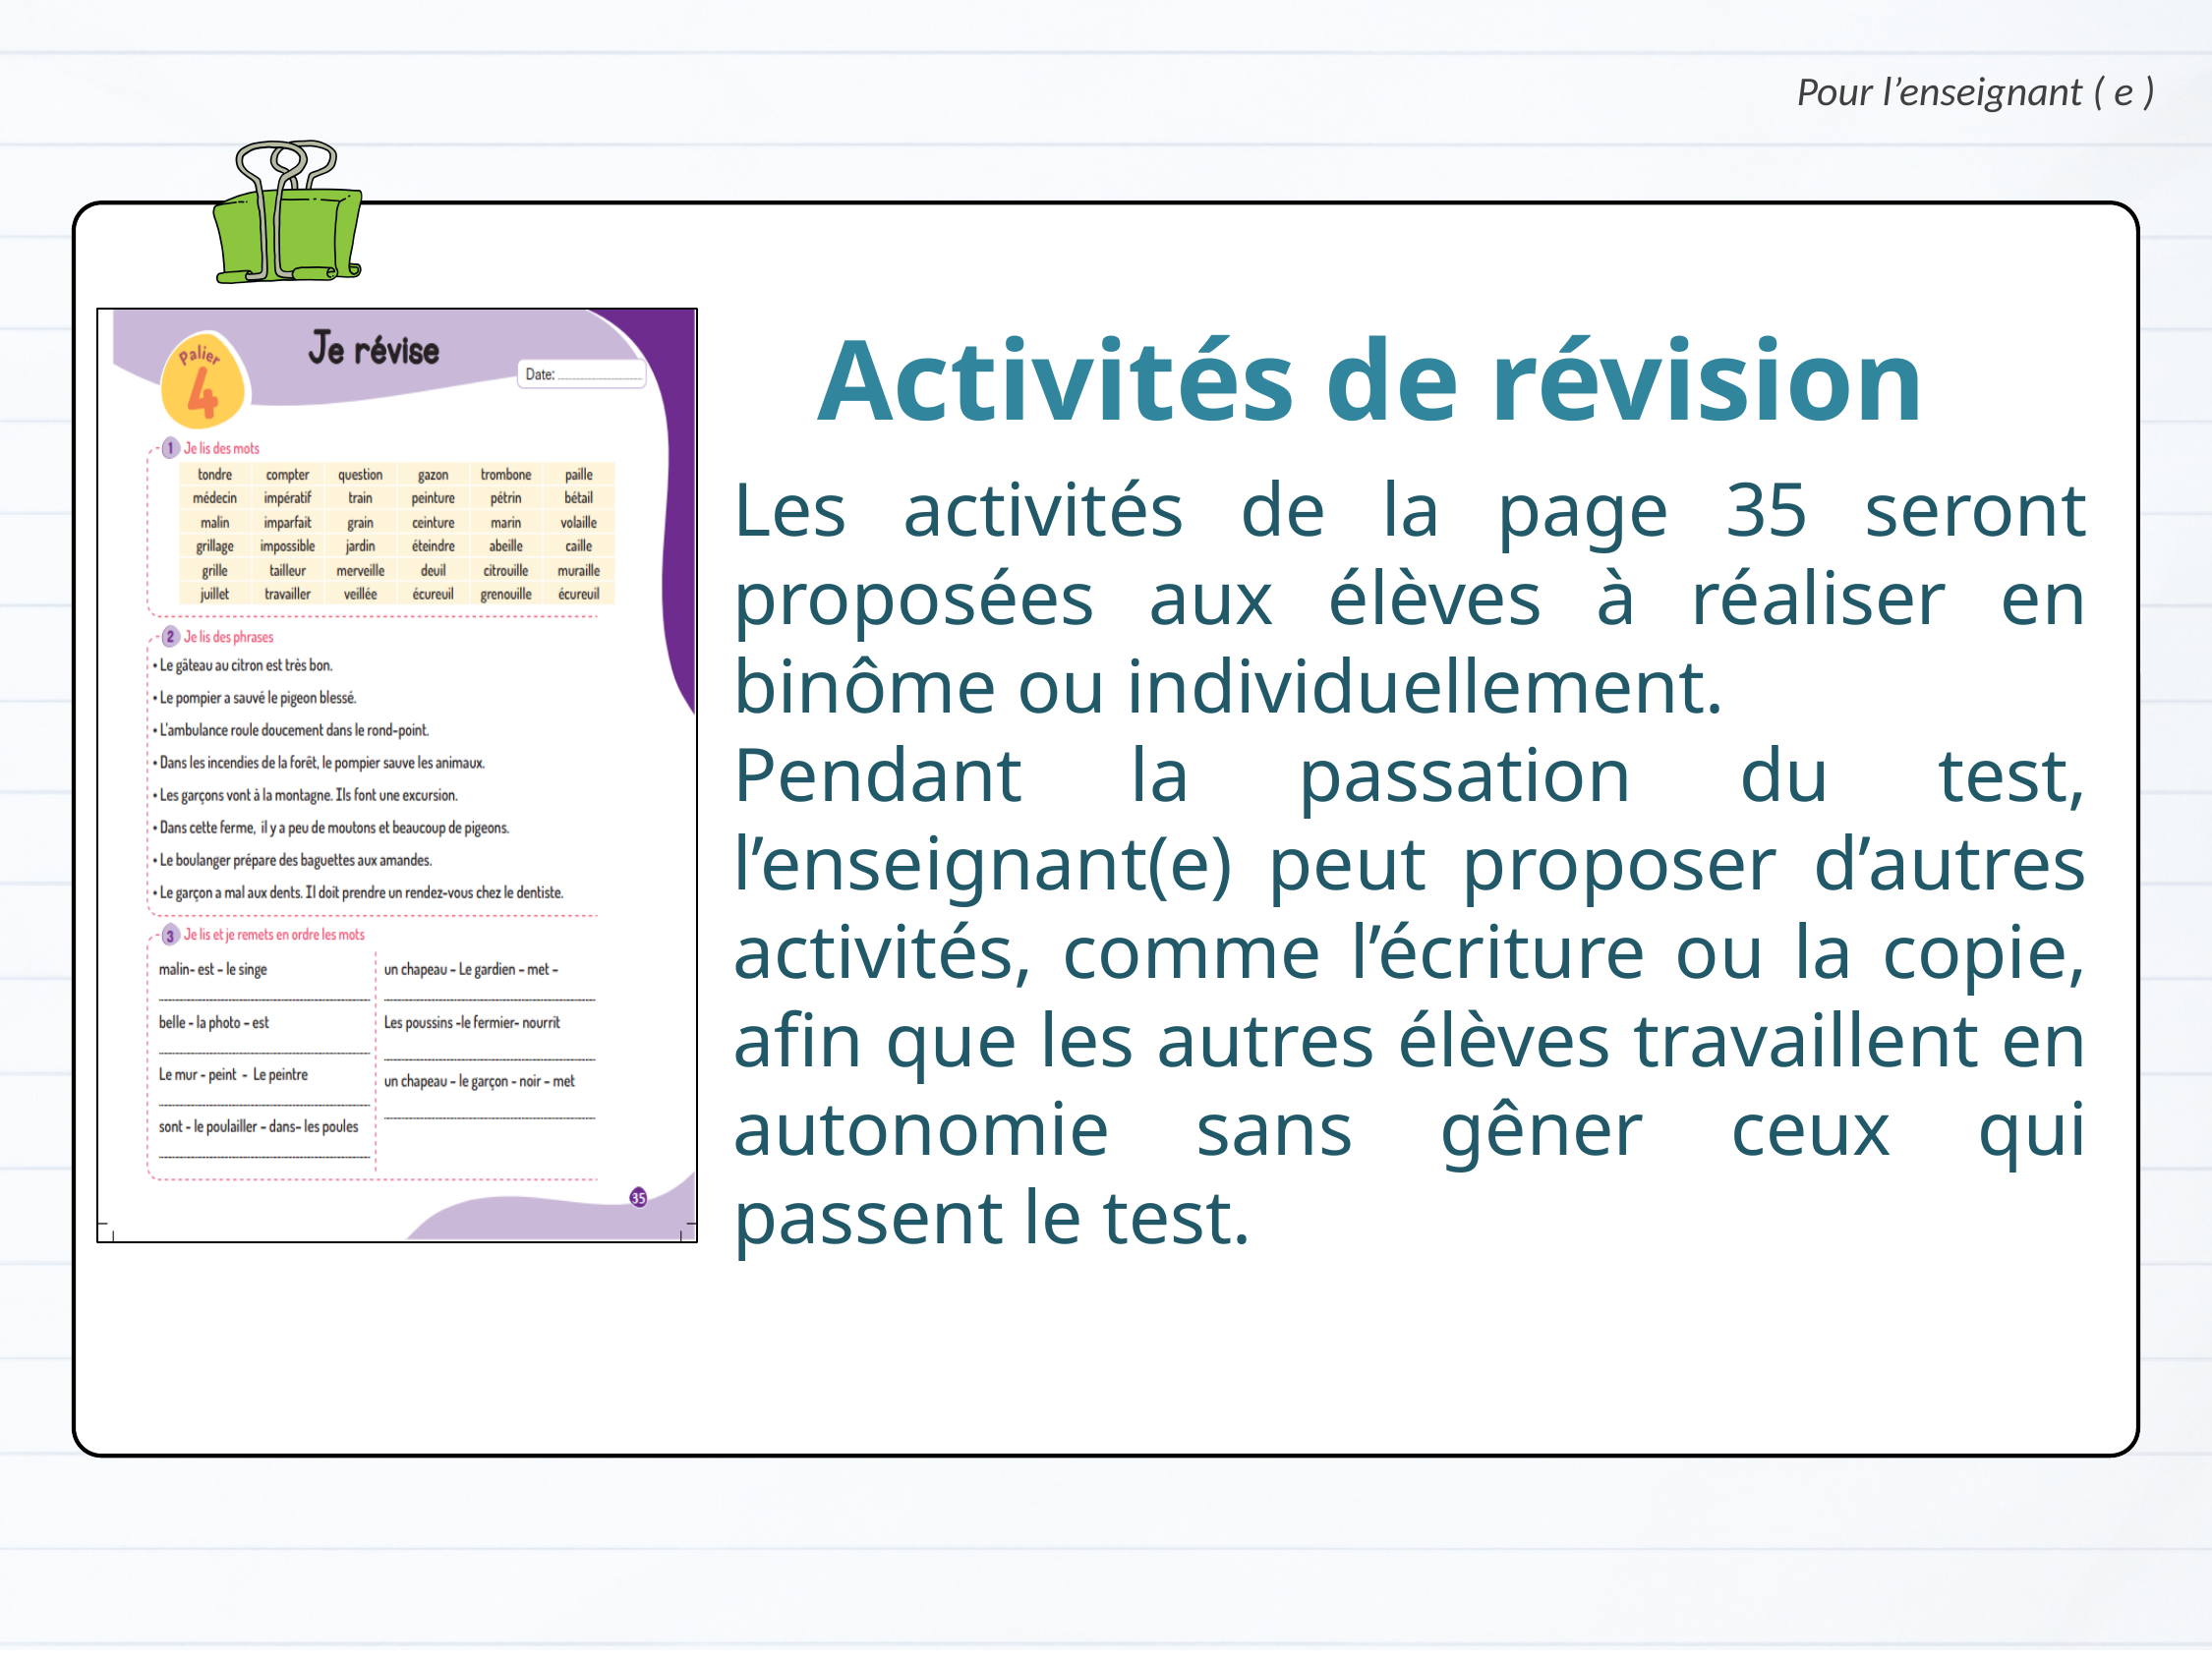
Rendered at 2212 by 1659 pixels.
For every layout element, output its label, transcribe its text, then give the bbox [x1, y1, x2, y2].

text_box Pour l’enseignant ( e ) [1605, 57, 2212, 122]
text_box [212, 140, 363, 284]
text_box [71, 200, 2141, 1459]
text_box Activités de révision [698, 309, 1987, 504]
text_box Les activités de la page 35 seront proposées aux élèves à réaliser en binôme ou individuellement. Pendant la passation du test, l’enseignant(e) peut proposer d’autres activités, comme l’écriture ou la copie, afin que les autres élèves travaillent en autonomie sans gêner ceux qui passent le test. [732, 462, 2089, 1259]
text_box [0, 0, 2212, 1650]
picture [97, 309, 697, 1242]
